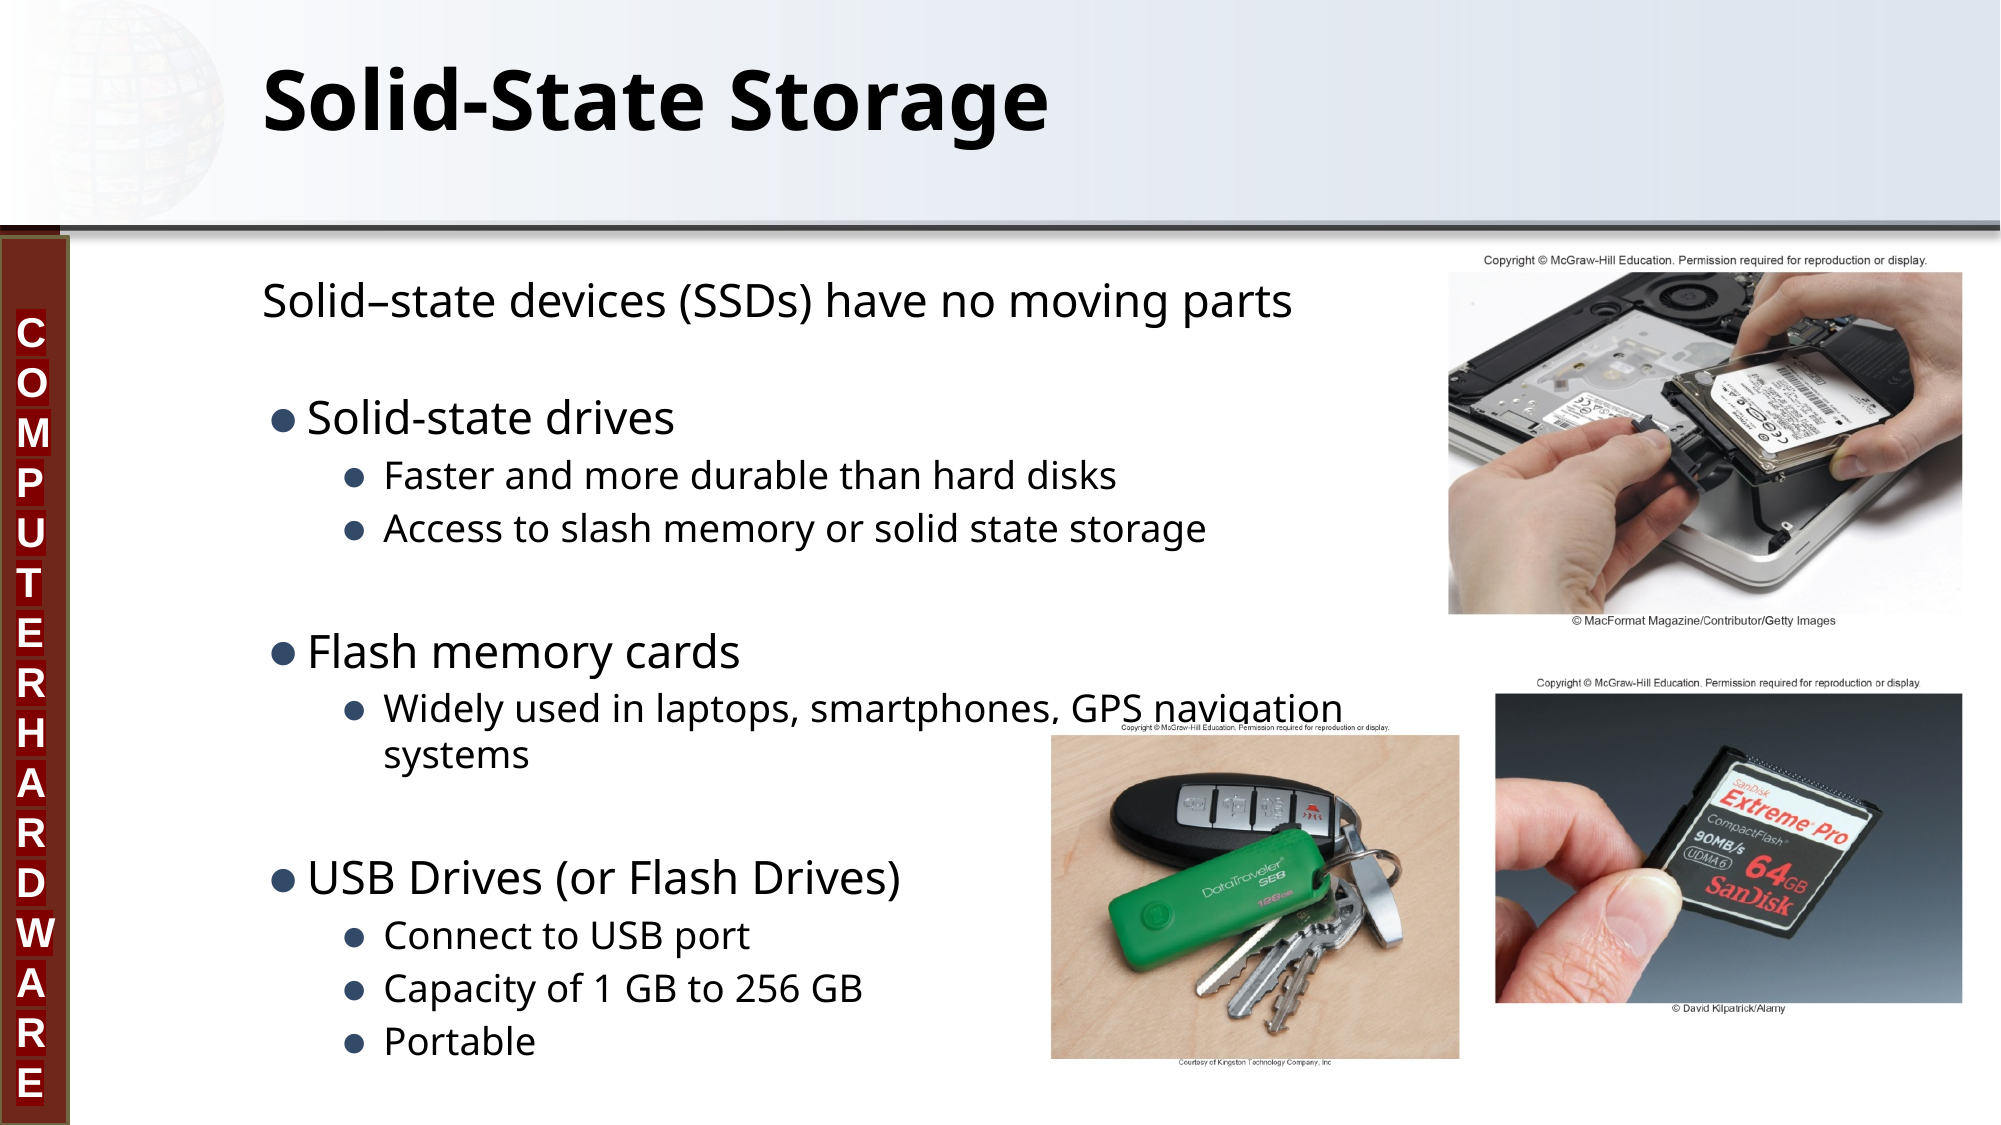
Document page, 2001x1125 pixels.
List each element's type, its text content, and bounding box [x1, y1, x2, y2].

picture [1446, 255, 1963, 628]
picture [1494, 677, 1963, 1015]
title Solid-State Storage [247, 0, 1985, 195]
picture [1050, 723, 1460, 1067]
list Solid–state devices (SSDs) have no moving parts Solid-state drives Faster and more durable than hard disks Access to slash memory or solid state storage Flash memory cards Widely used in laptops, smartphones, GPS navigation systems USB Drives (or Flash Drives) Connect to USB port Capacity of 1 GB to 256 GB Portable [247, 264, 1413, 1079]
